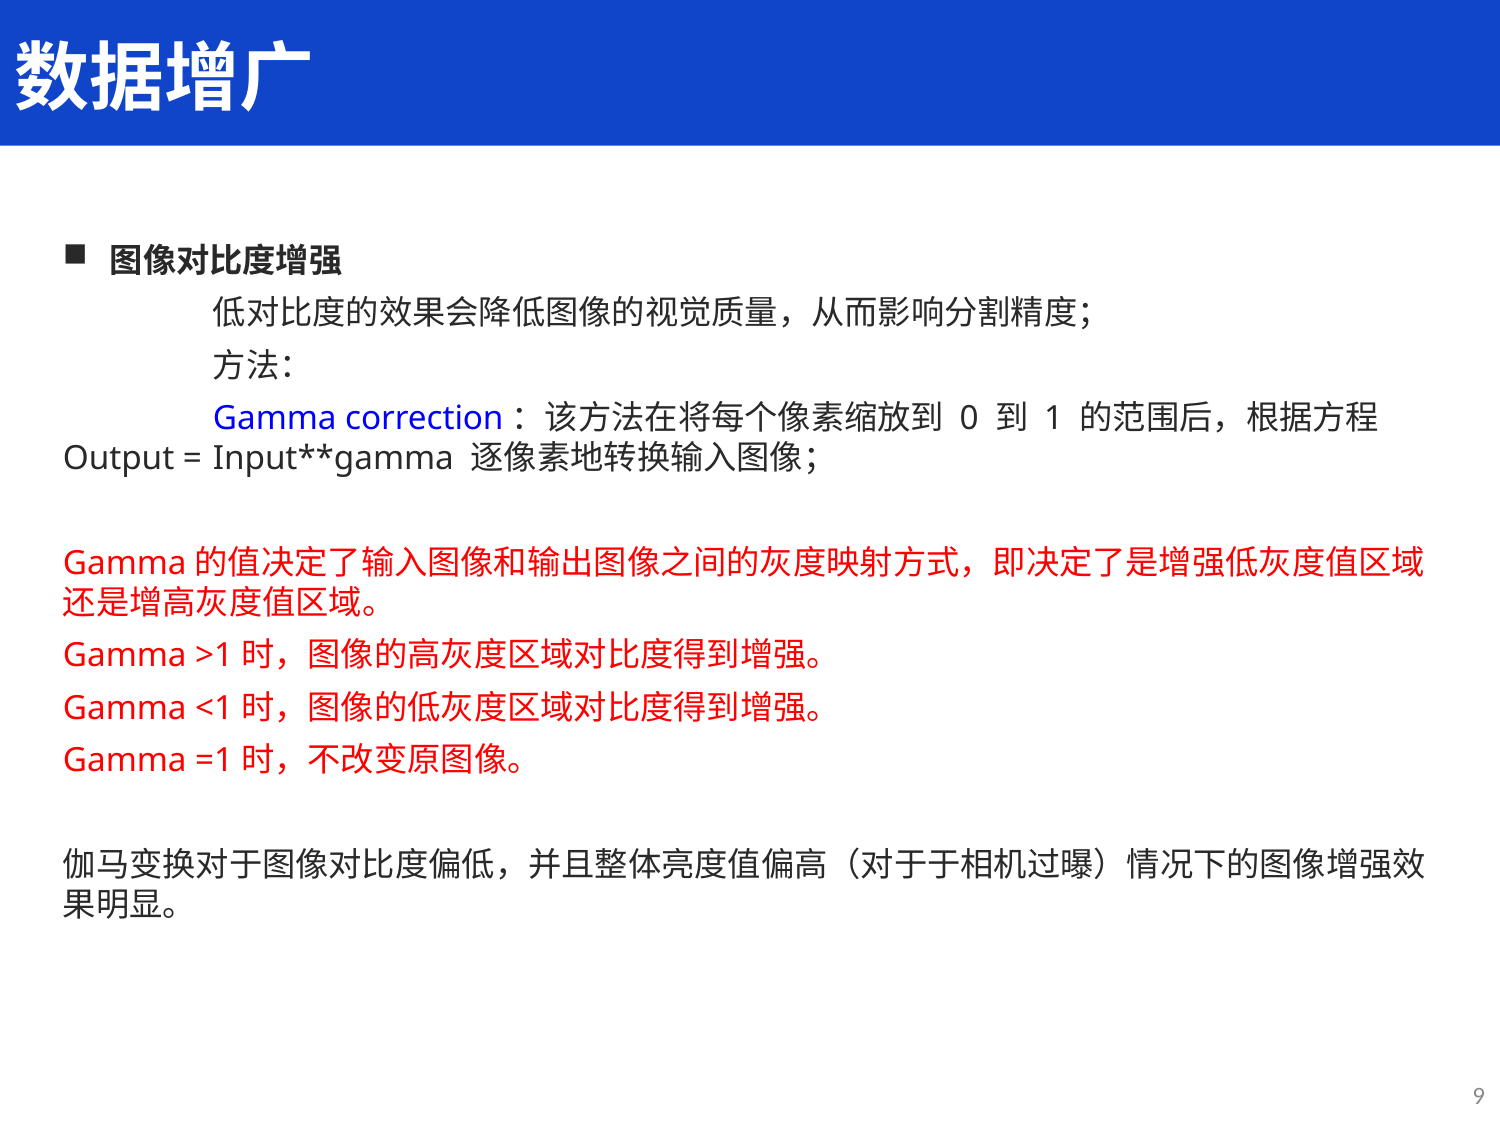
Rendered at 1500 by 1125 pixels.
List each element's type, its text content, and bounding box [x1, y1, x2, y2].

text_box 9 [1162, 1065, 1500, 1125]
text_box 数据增广 [0, 0, 1500, 146]
text_box 图像对比度增强 低对比度的效果会降低图像的视觉质量，从而影响分割精度； 方法： Gamma correction：该方法在将每个像素缩放到 0 到 1 的范围后，根据方程 Output = Input**gamma 逐像素地转换输入图像； Gamma的值决定了输入图像和输出图像之间的灰度映射方式，即决定了是增强低灰度值区域还是增高灰度值区域。 Gamma >1时，图像的高灰度区域对比度得到增强。 Gamma <1时，图像的低灰度区域对比度得到增强。 Gamma =1时，不改变原图像。 伽马变换对于图像对比度偏低，并且整体亮度值偏高（对于于相机过曝）情况下的图像增强效果明显。 [48, 169, 1465, 1088]
